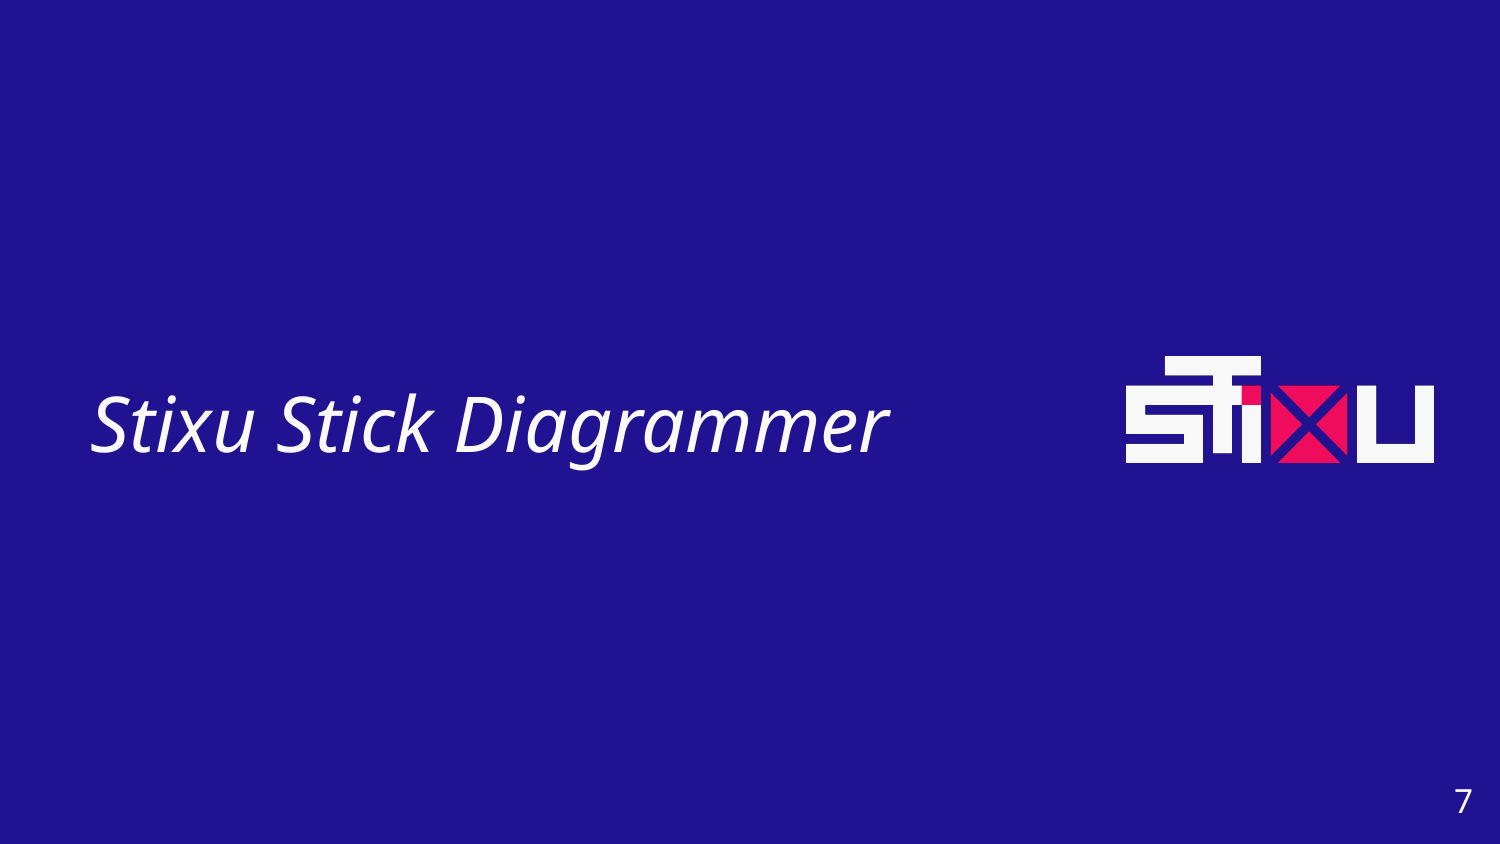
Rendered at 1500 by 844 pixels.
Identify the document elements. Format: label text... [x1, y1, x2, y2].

picture [1126, 356, 1434, 463]
title Stixu Stick Diagrammer [75, 338, 1425, 505]
slide_number ‹#› [1398, 770, 1489, 835]
